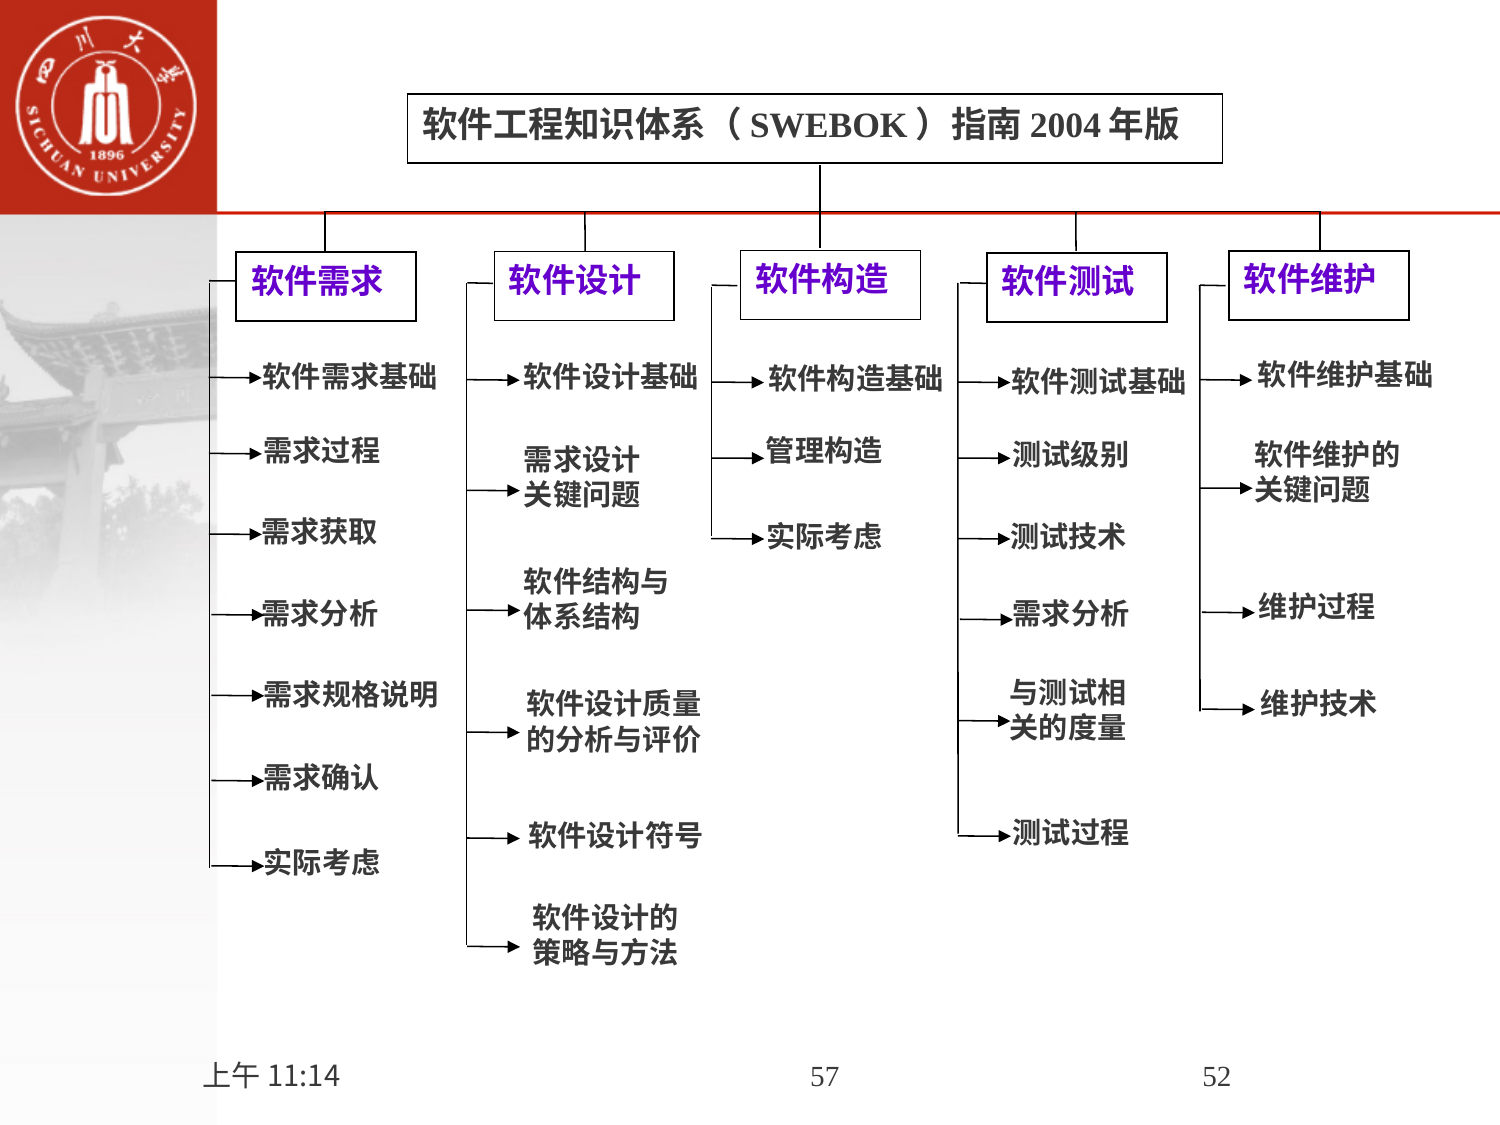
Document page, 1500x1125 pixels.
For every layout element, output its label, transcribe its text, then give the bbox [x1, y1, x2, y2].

text_box [467, 604, 521, 617]
text_box [1201, 606, 1255, 619]
text_box 实际考虑 [757, 516, 912, 569]
text_box [183, 90, 1459, 1047]
text_box 维护技术 [1252, 683, 1404, 735]
text_box 需求获取 [252, 511, 414, 565]
text_box [957, 829, 1011, 843]
text_box [957, 452, 1011, 465]
text_box 软件工程知识体系（SWEBOK）指南2004年版 [407, 93, 1223, 163]
text_box 软件维护的关键问题 [1245, 434, 1413, 532]
text_box 软件需求 [236, 252, 416, 321]
text_box 软件测试基础 [1002, 361, 1196, 412]
text_box [712, 452, 765, 465]
text_box [467, 484, 520, 497]
picture [0, 239, 1500, 1125]
text_box [208, 447, 262, 460]
text_box 需求过程 [254, 430, 416, 484]
text_box 需求设计关键问题 [515, 439, 663, 541]
text_box [208, 371, 262, 384]
text_box 软件设计 [494, 251, 674, 321]
text_box 实际考虑 [254, 842, 423, 894]
text_box [1201, 703, 1255, 716]
text_box [467, 726, 520, 739]
text_box [211, 859, 265, 873]
text_box 需求确认 [254, 757, 411, 811]
text_box [1199, 373, 1253, 387]
text_box 软件构造基础 [759, 358, 953, 410]
text_box [211, 608, 265, 622]
text_box [467, 940, 521, 953]
text_box 软件设计的策略与方法 [523, 897, 700, 988]
text_box 管理构造 [756, 430, 907, 484]
picture [0, 0, 1500, 238]
text_box 软件维护 [1229, 250, 1409, 320]
text_box 需求分析 [1003, 594, 1161, 645]
text_box 上午 11:14 [187, 1049, 500, 1125]
text_box [1199, 482, 1253, 495]
text_box <number> [1187, 1049, 1500, 1125]
text_box [711, 532, 765, 546]
text_box 57 [587, 1049, 1063, 1125]
text_box [959, 613, 1014, 626]
text_box 软件设计符号 [519, 815, 713, 868]
text_box 需求规格说明 [254, 674, 449, 728]
text_box 软件测试 [987, 252, 1167, 323]
text_box 测试技术 [1000, 516, 1163, 569]
text_box 需求分析 [252, 594, 410, 645]
text_box [467, 373, 520, 387]
text_box 与测试相关的度量 [1000, 672, 1148, 769]
text_box [957, 376, 1011, 389]
text_box 软件需求基础 [253, 356, 452, 408]
text_box 软件设计质量的分析与评价 [517, 683, 711, 783]
text_box [211, 774, 265, 788]
text_box 测试级别 [1003, 434, 1151, 488]
text_box 软件构造 [740, 250, 921, 320]
text_box [957, 714, 1011, 728]
text_box [208, 528, 262, 541]
text_box 维护过程 [1249, 587, 1407, 638]
text_box 软件设计基础 [514, 356, 709, 408]
text_box 测试过程 [1003, 812, 1172, 864]
text_box [712, 376, 765, 389]
text_box 软件维护基础 [1248, 354, 1443, 401]
text_box [211, 689, 265, 702]
text_box 软件结构与体系结构 [515, 561, 681, 657]
text_box [957, 532, 1011, 546]
text_box [467, 832, 520, 845]
